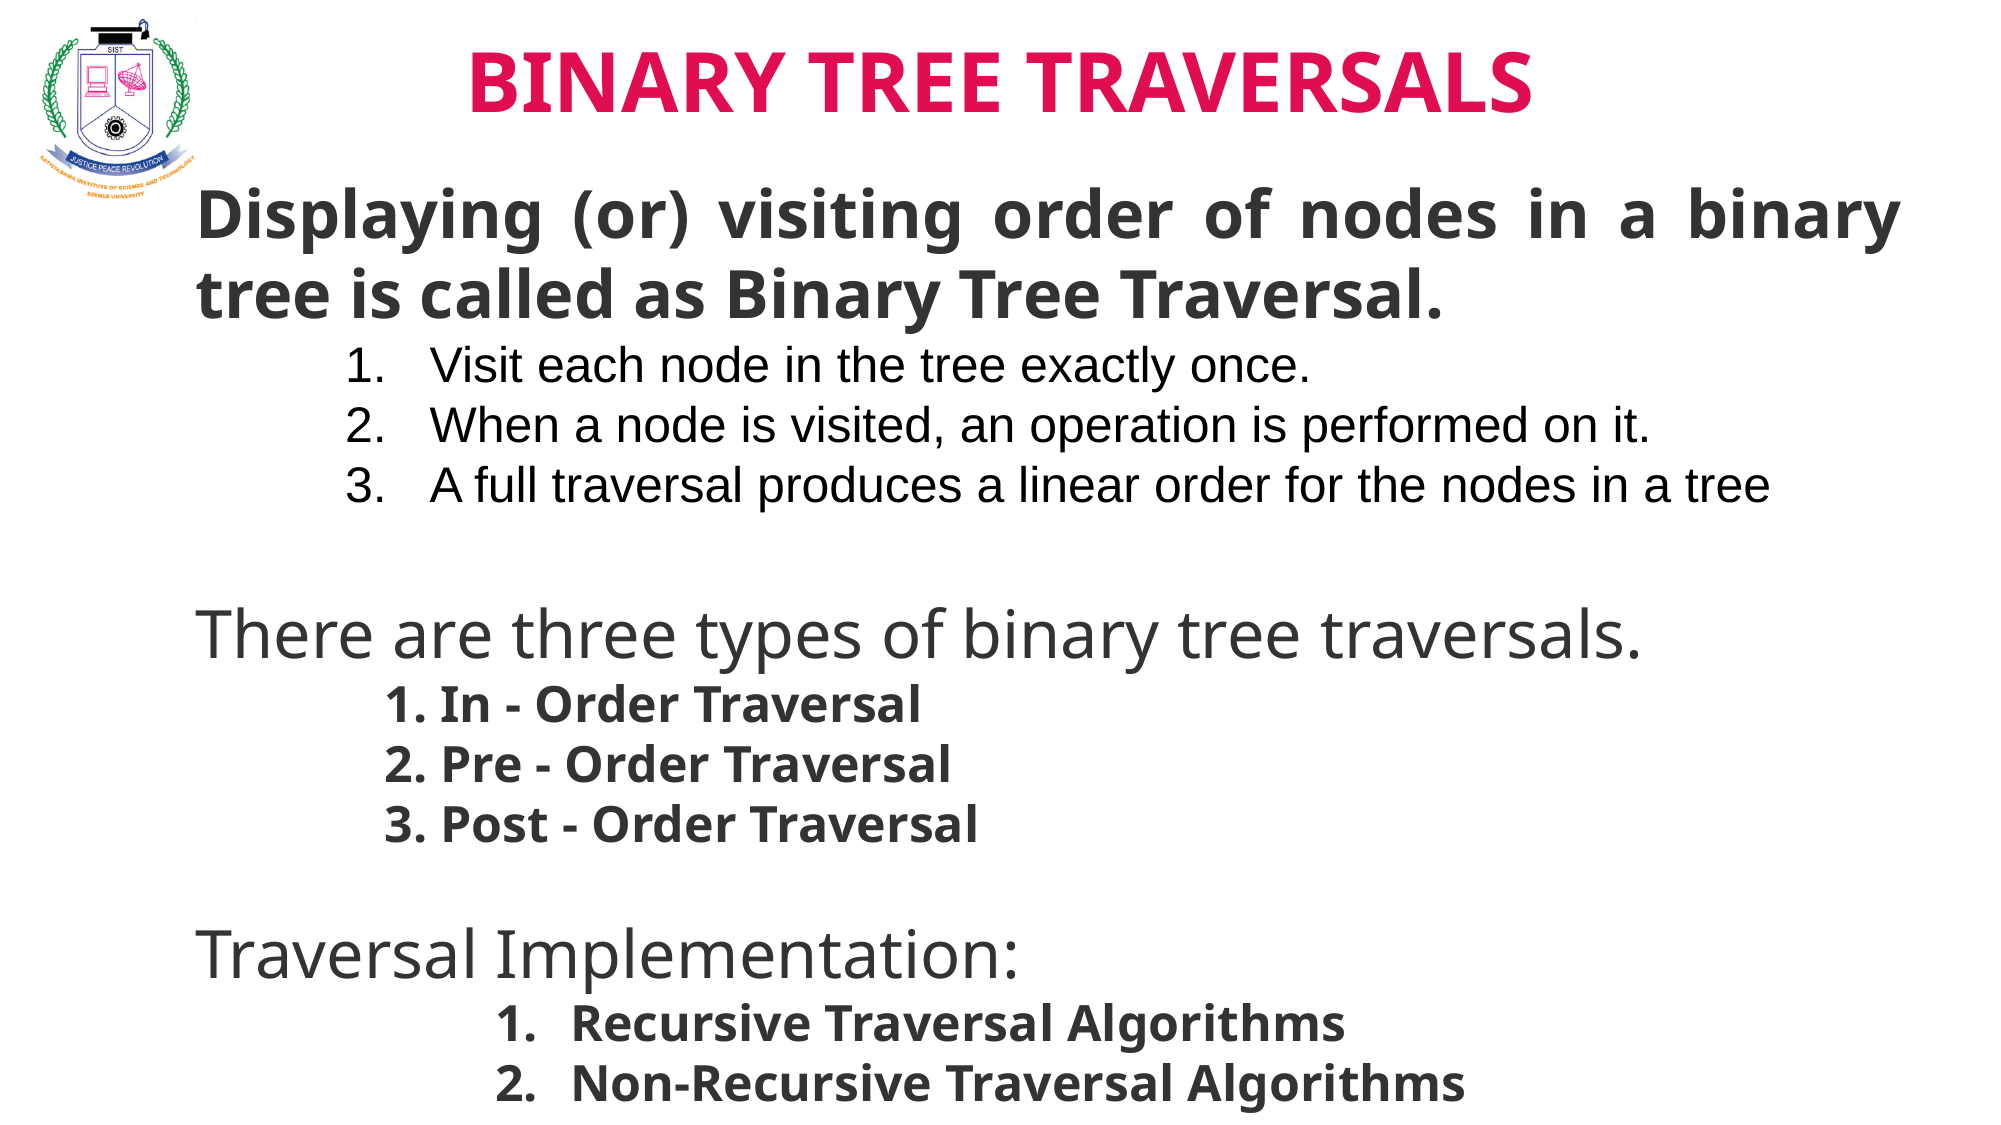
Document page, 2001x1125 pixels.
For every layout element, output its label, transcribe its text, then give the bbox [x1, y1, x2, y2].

text_box Displaying (or) visiting order of nodes in a binary tree is called as Binary Tree Traversal. Visit each node in the tree exactly once. When a node is visited, an operation is performed on it. A full traversal produces a linear order for the nodes in a tree There are three types of binary tree traversals. In - Order Traversal Pre - Order Traversal Post - Order Traversal Traversal Implementation: Recursive Traversal Algorithms Non-Recursive Traversal Algorithms [180, 164, 1918, 1120]
text_box BINARY TREE TRAVERSALS [338, 21, 1662, 137]
picture [28, 14, 196, 205]
